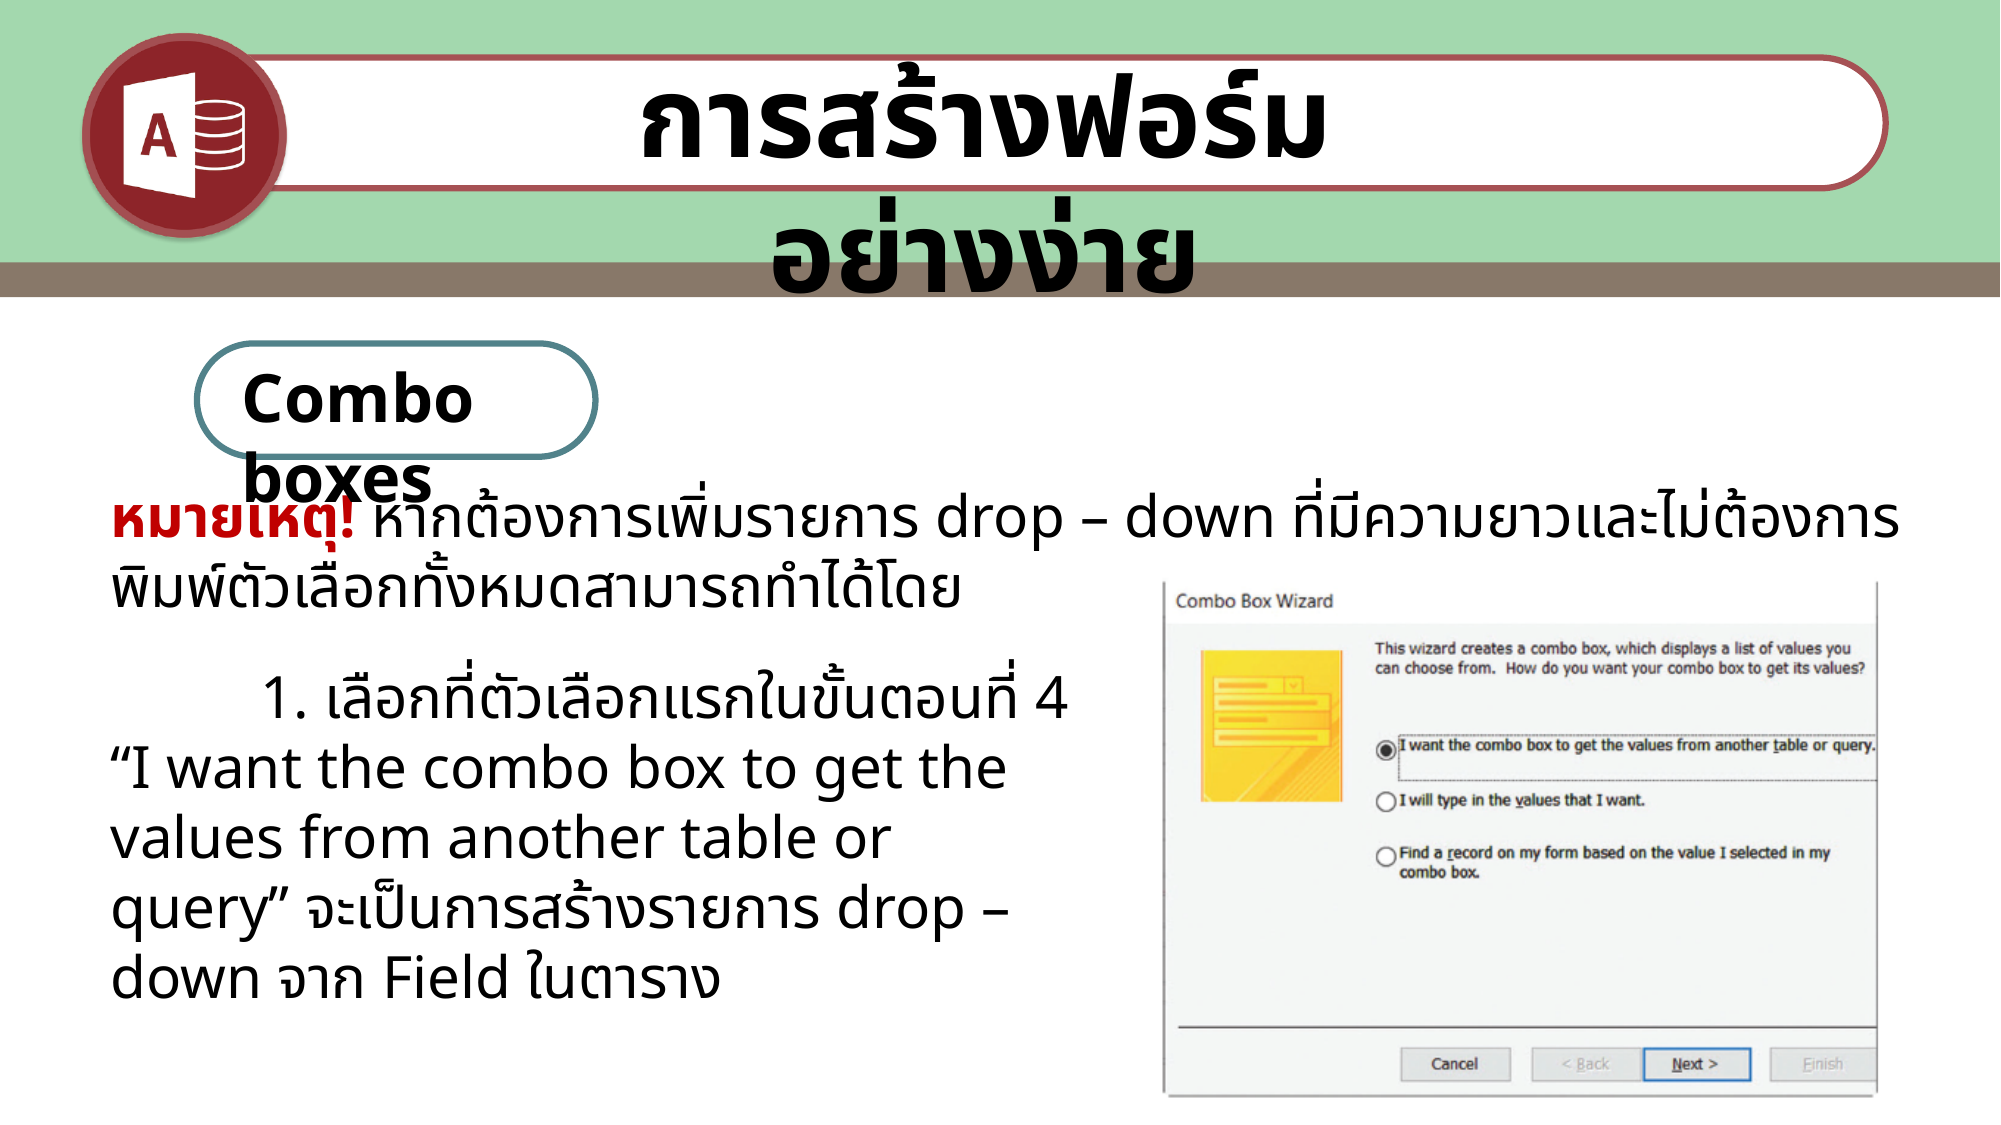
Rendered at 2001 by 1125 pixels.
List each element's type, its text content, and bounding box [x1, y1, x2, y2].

picture [1151, 574, 1887, 1111]
text_box 1. เลือกที่ตัวเลือกแรกในขั้นตอนที่ 4 “I want the combo box to get the values from another table or query” จะเป็นการสร้างรายการ drop – down จาก Field ในตาราง [95, 653, 1096, 1018]
text_box [0, 263, 2000, 298]
text_box หมายเหตุ! หากต้องการเพิ่มรายการ drop – down ที่มีความยาวและไม่ต้องการพิมพ์ตัวเลือกทั้งหมดสามารถทำได้โดย [95, 471, 1970, 627]
text_box [195, 349, 226, 451]
text_box [230, 342, 597, 455]
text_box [67, 18, 1886, 252]
text_box Combo boxes [226, 347, 558, 523]
text_box [0, 0, 2000, 263]
